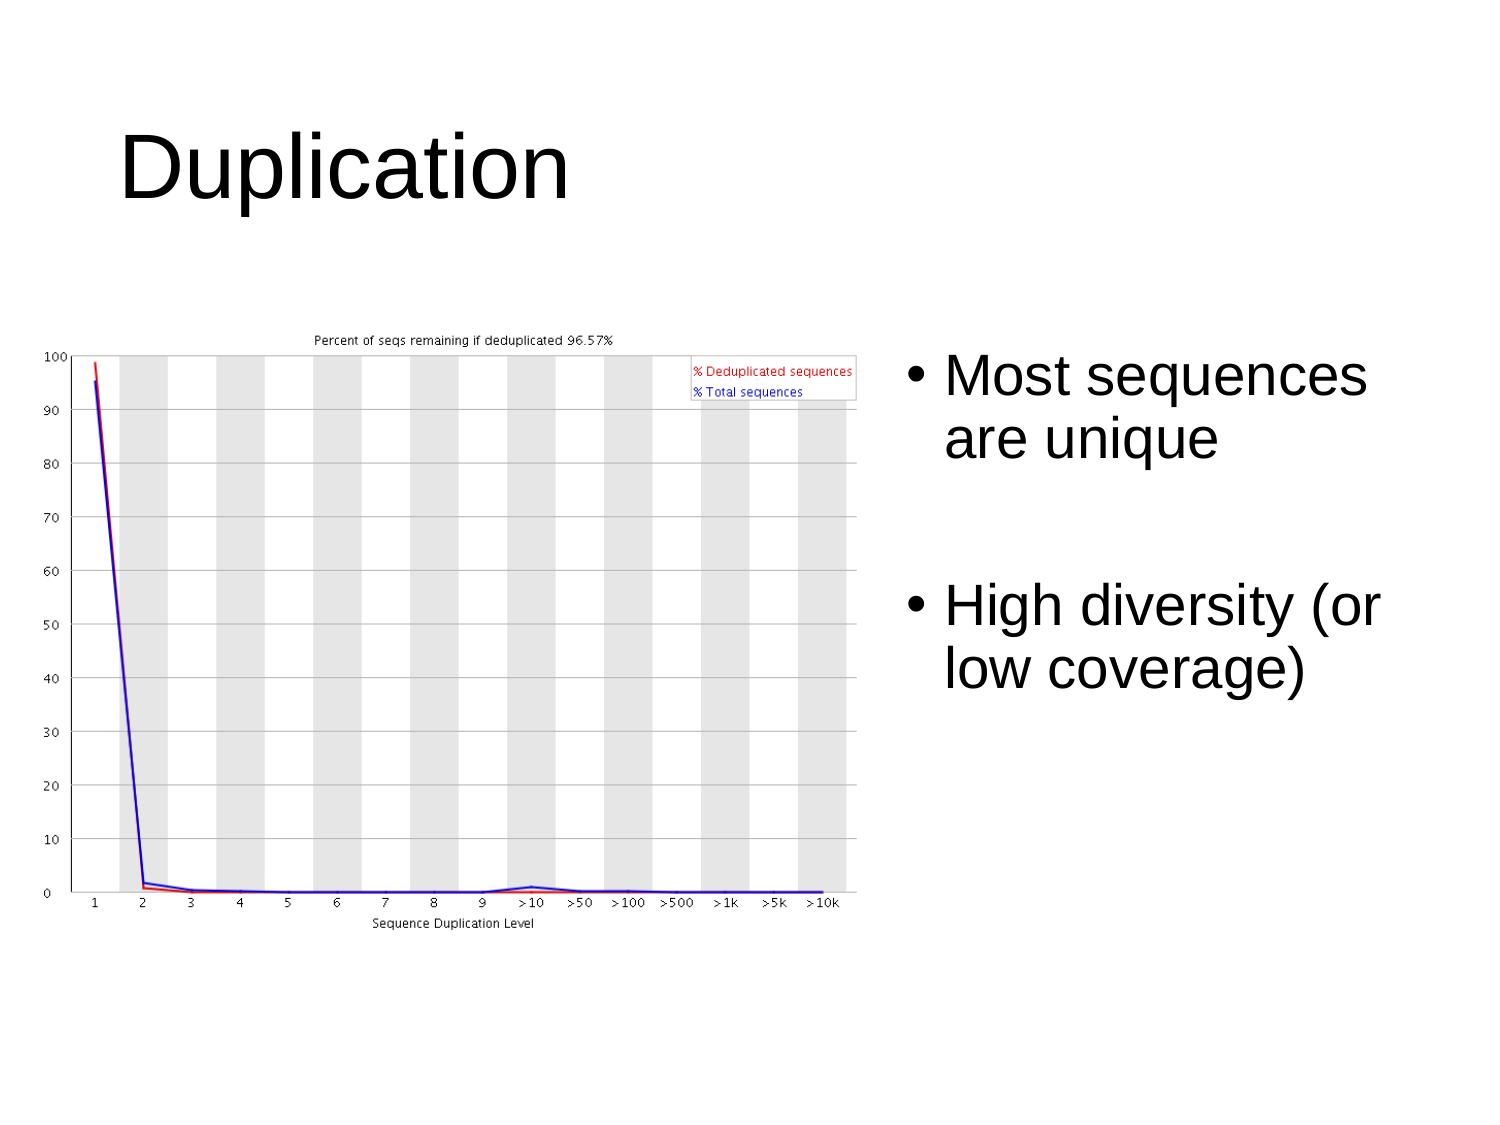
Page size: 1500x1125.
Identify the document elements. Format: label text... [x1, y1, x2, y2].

title Duplication [103, 59, 1397, 278]
picture [41, 314, 866, 933]
list Most sequences are unique High diversity (or low coverage) [891, 337, 1425, 895]
